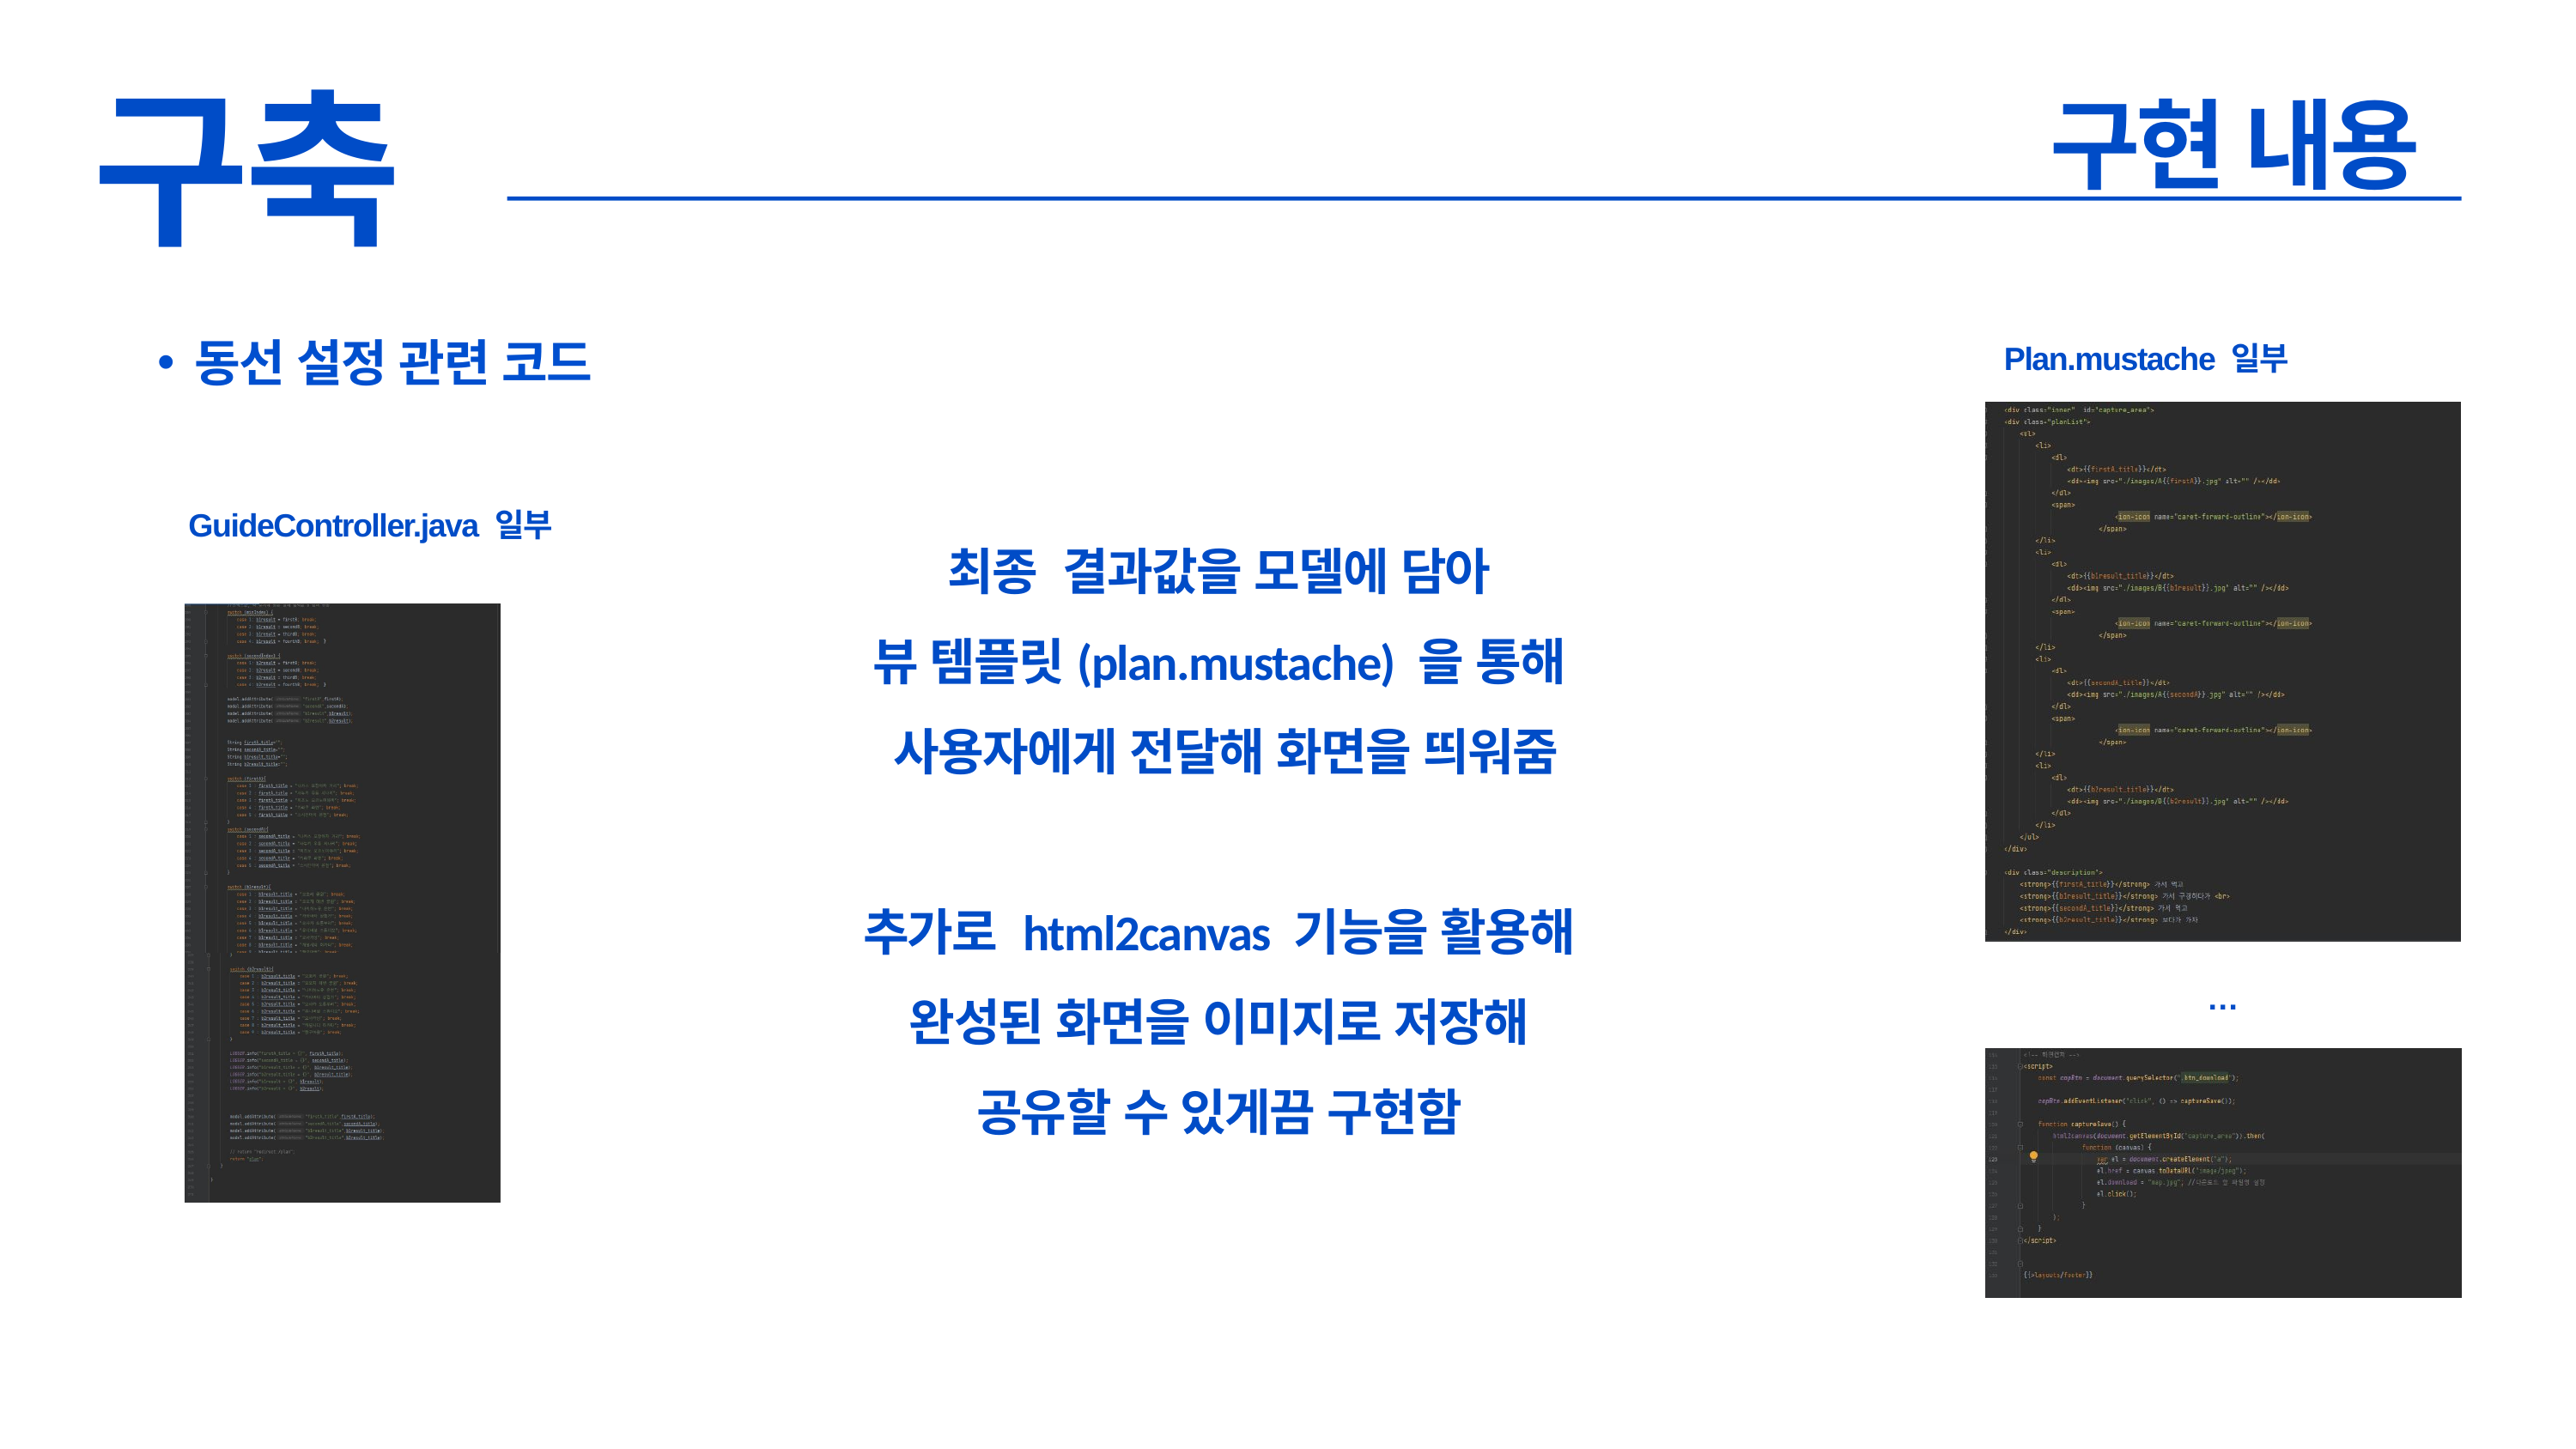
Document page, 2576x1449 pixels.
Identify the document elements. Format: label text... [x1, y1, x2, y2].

text_box 최종 결과값을 모델에 담아 뷰 템플릿(plan.mustache) 을 통해 사용자에게 전달해 화면을 띄워줌 추가로 html2canvas 기능을 활용해 완성된 화면을 이미지로 저장해 공유할 수 있게끔 구현함 [640, 510, 1812, 1411]
picture [1985, 402, 2461, 943]
text_box 구축 [93, 132, 1486, 266]
picture [1985, 1048, 2462, 1298]
text_box 구현 내용 [2050, 67, 2555, 202]
text_box … [1847, 956, 2576, 1017]
text_box GuideController.java 일부 [0, 483, 746, 544]
text_box Plan.mustache 일부 [1771, 316, 2523, 377]
picture [184, 603, 501, 1203]
text_box 동선 설정 관련 코드 [121, 316, 970, 392]
